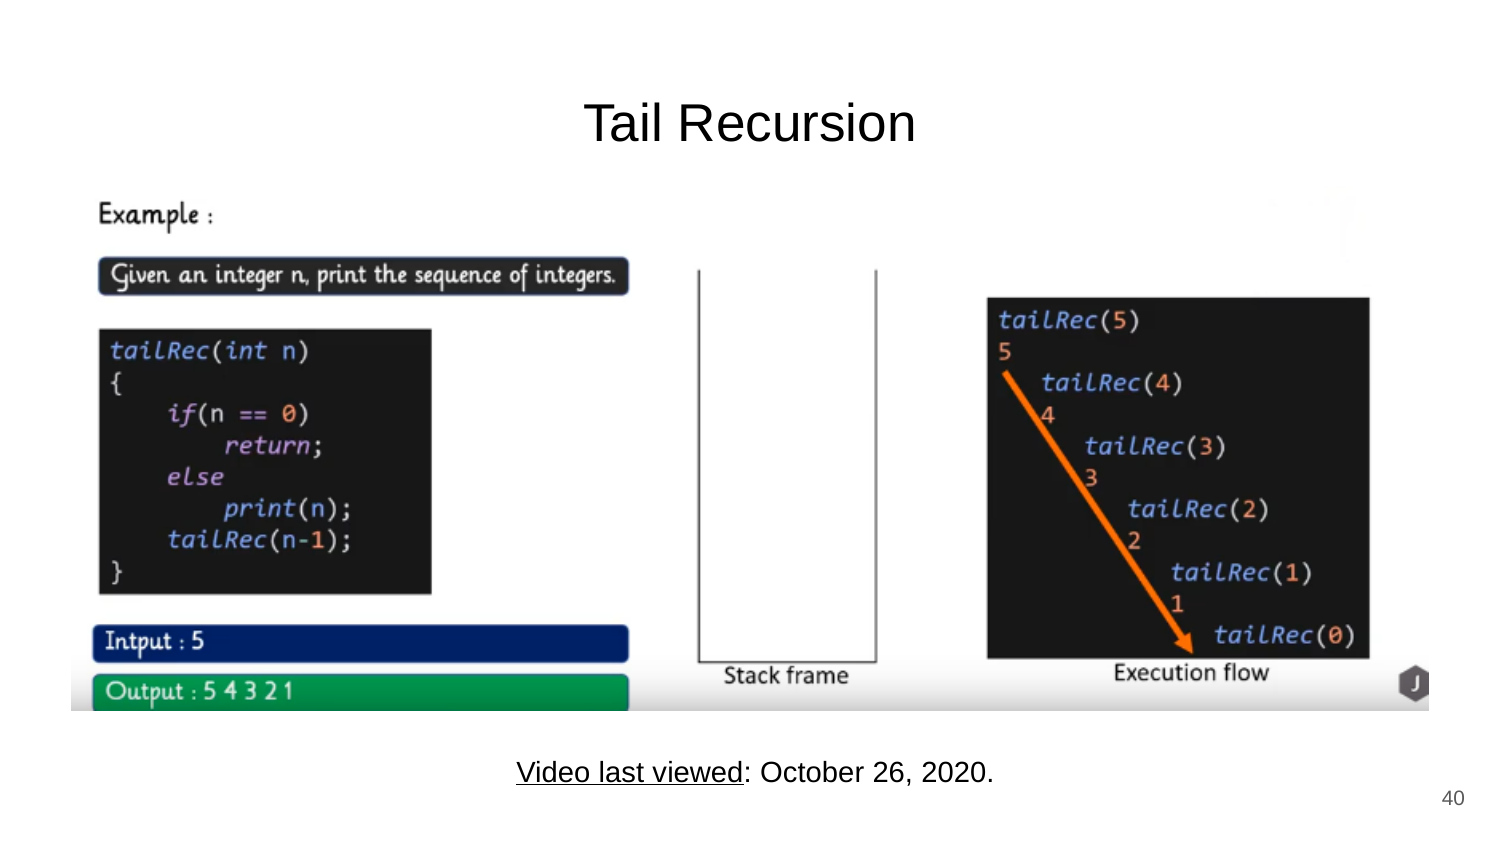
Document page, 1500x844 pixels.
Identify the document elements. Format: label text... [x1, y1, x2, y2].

slide_number 40 [1389, 764, 1480, 830]
title Tail Recursion [51, 72, 1449, 167]
text_box Video last viewed: October 26, 2020. [501, 745, 1010, 796]
picture [71, 186, 1429, 711]
